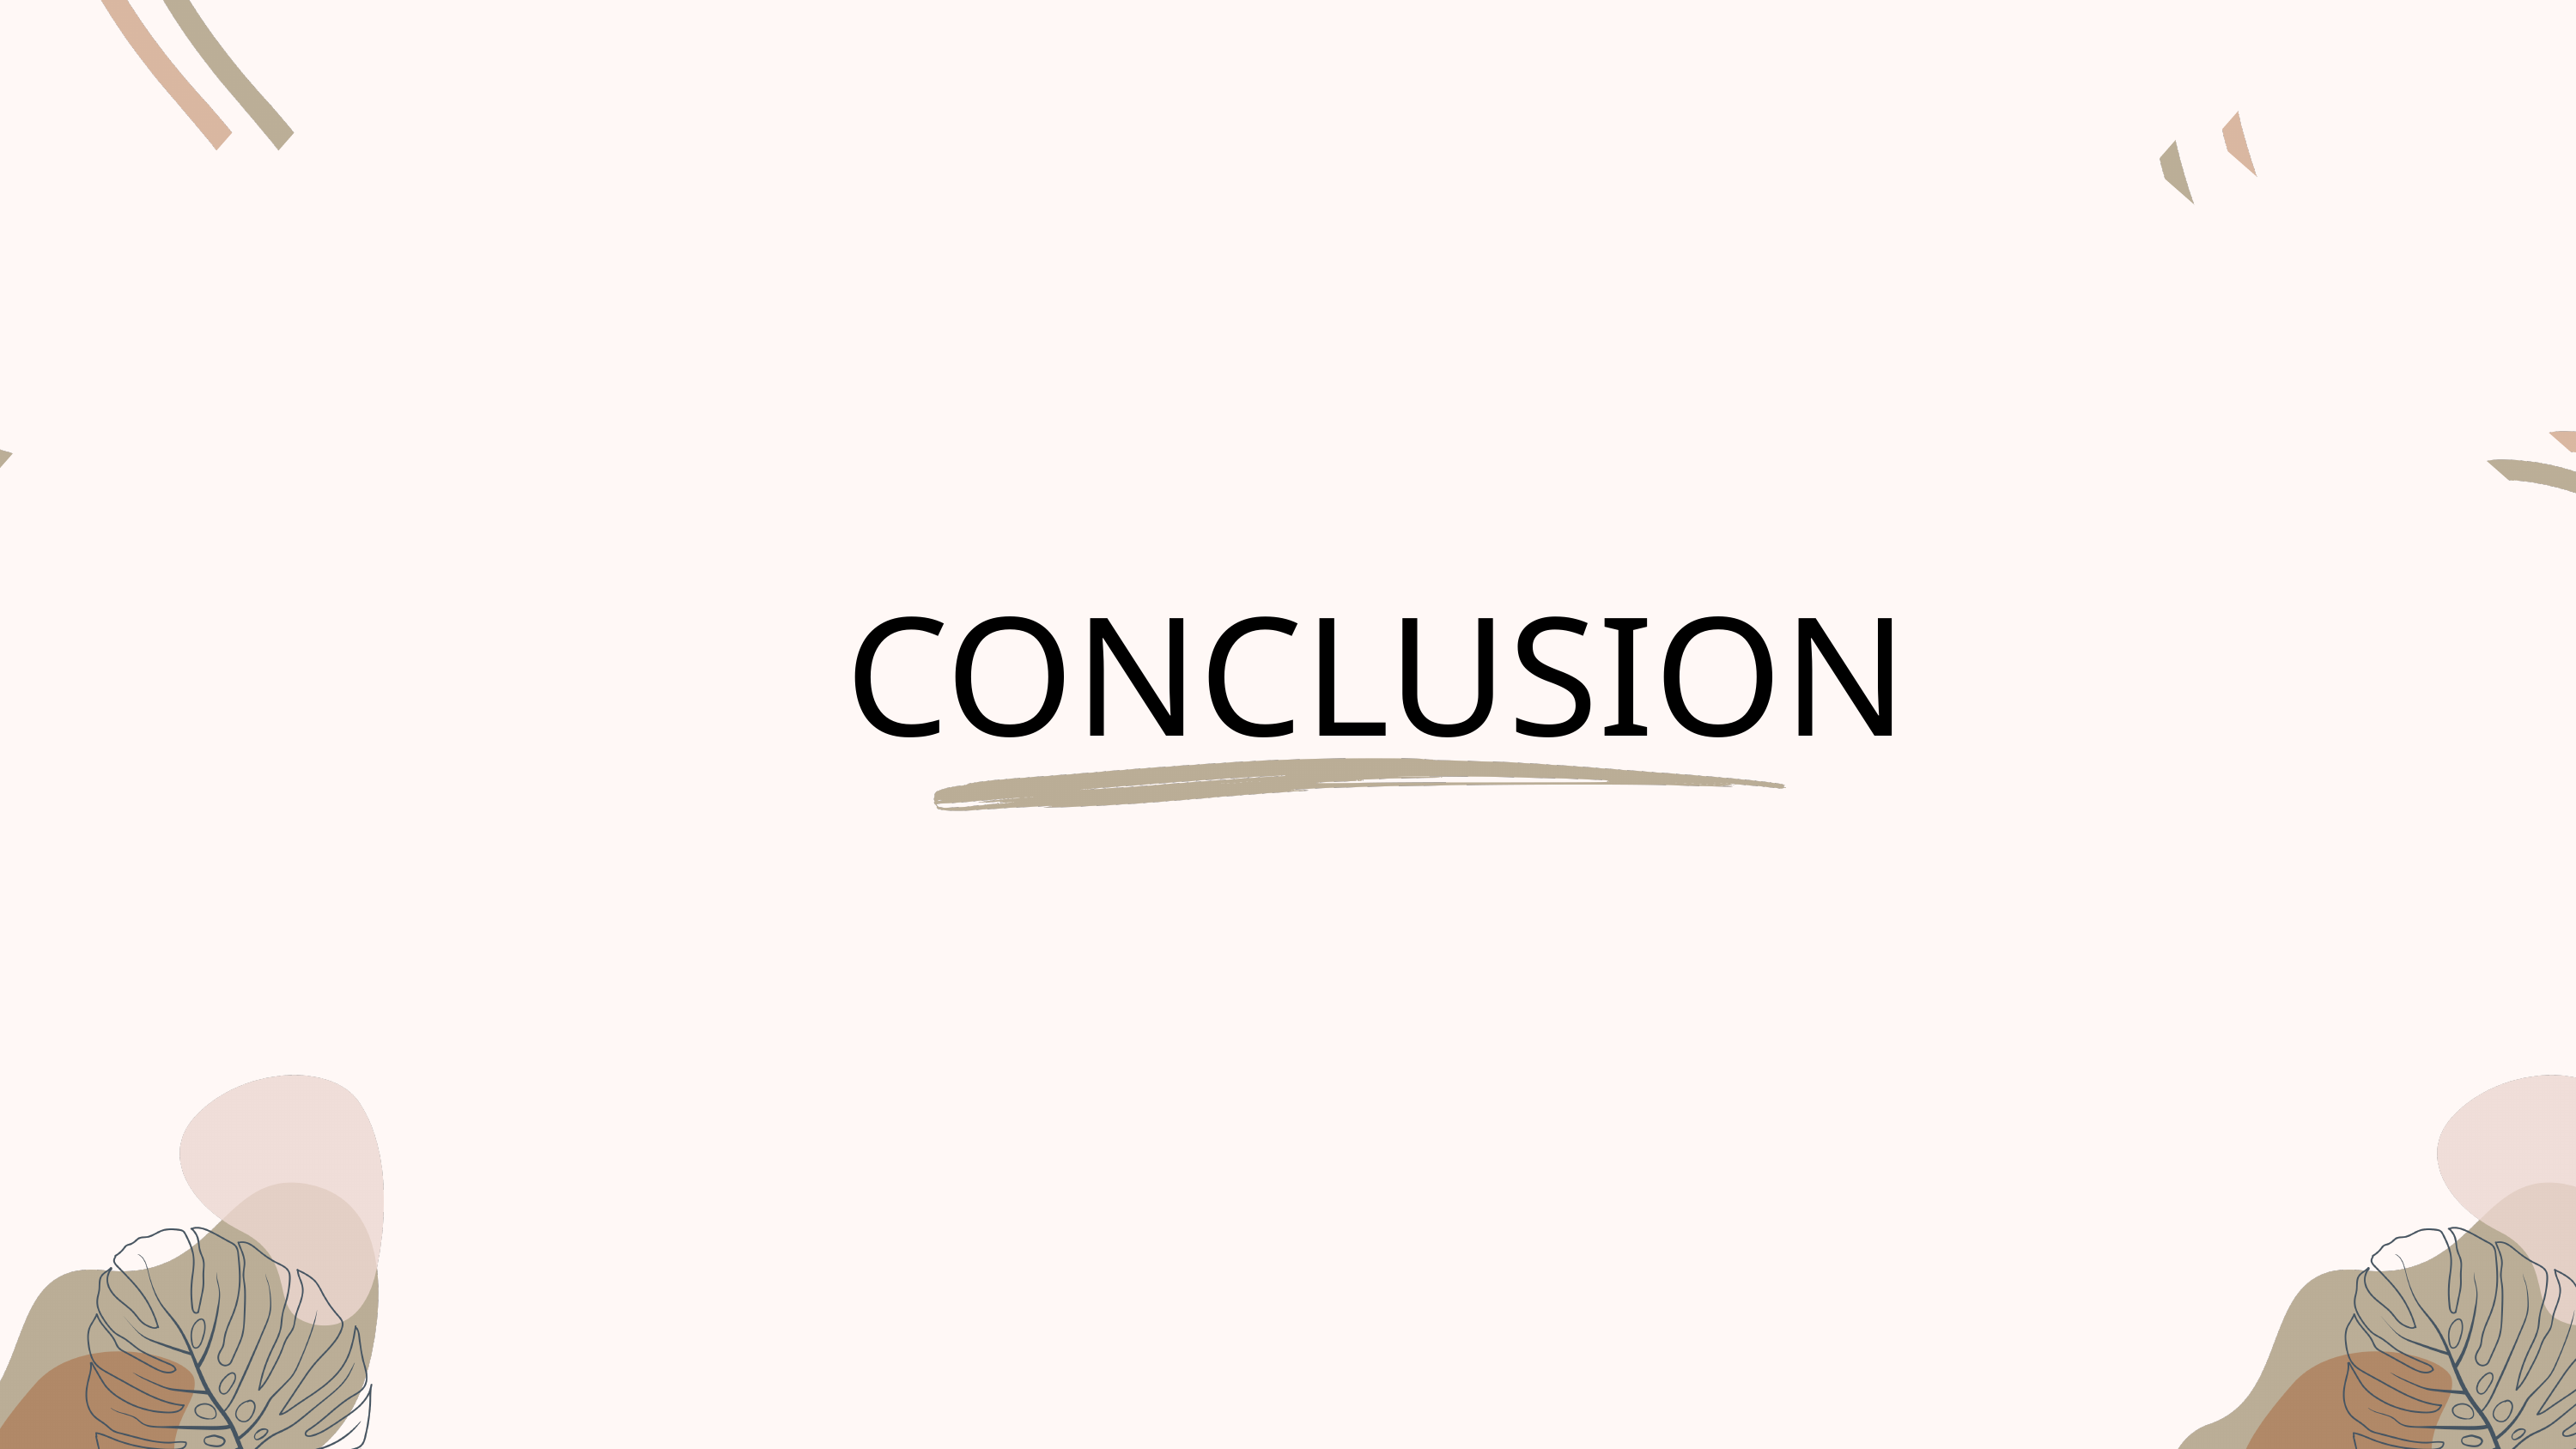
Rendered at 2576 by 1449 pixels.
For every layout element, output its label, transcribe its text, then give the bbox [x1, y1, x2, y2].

text_box [0, 0, 337, 469]
text_box [0, 0, 275, 397]
text_box CONCLUSION [832, 538, 1965, 769]
text_box [933, 769, 1786, 811]
text_box [2151, 1062, 2576, 1449]
text_box [2151, 0, 2576, 540]
text_box [0, 1062, 396, 1449]
